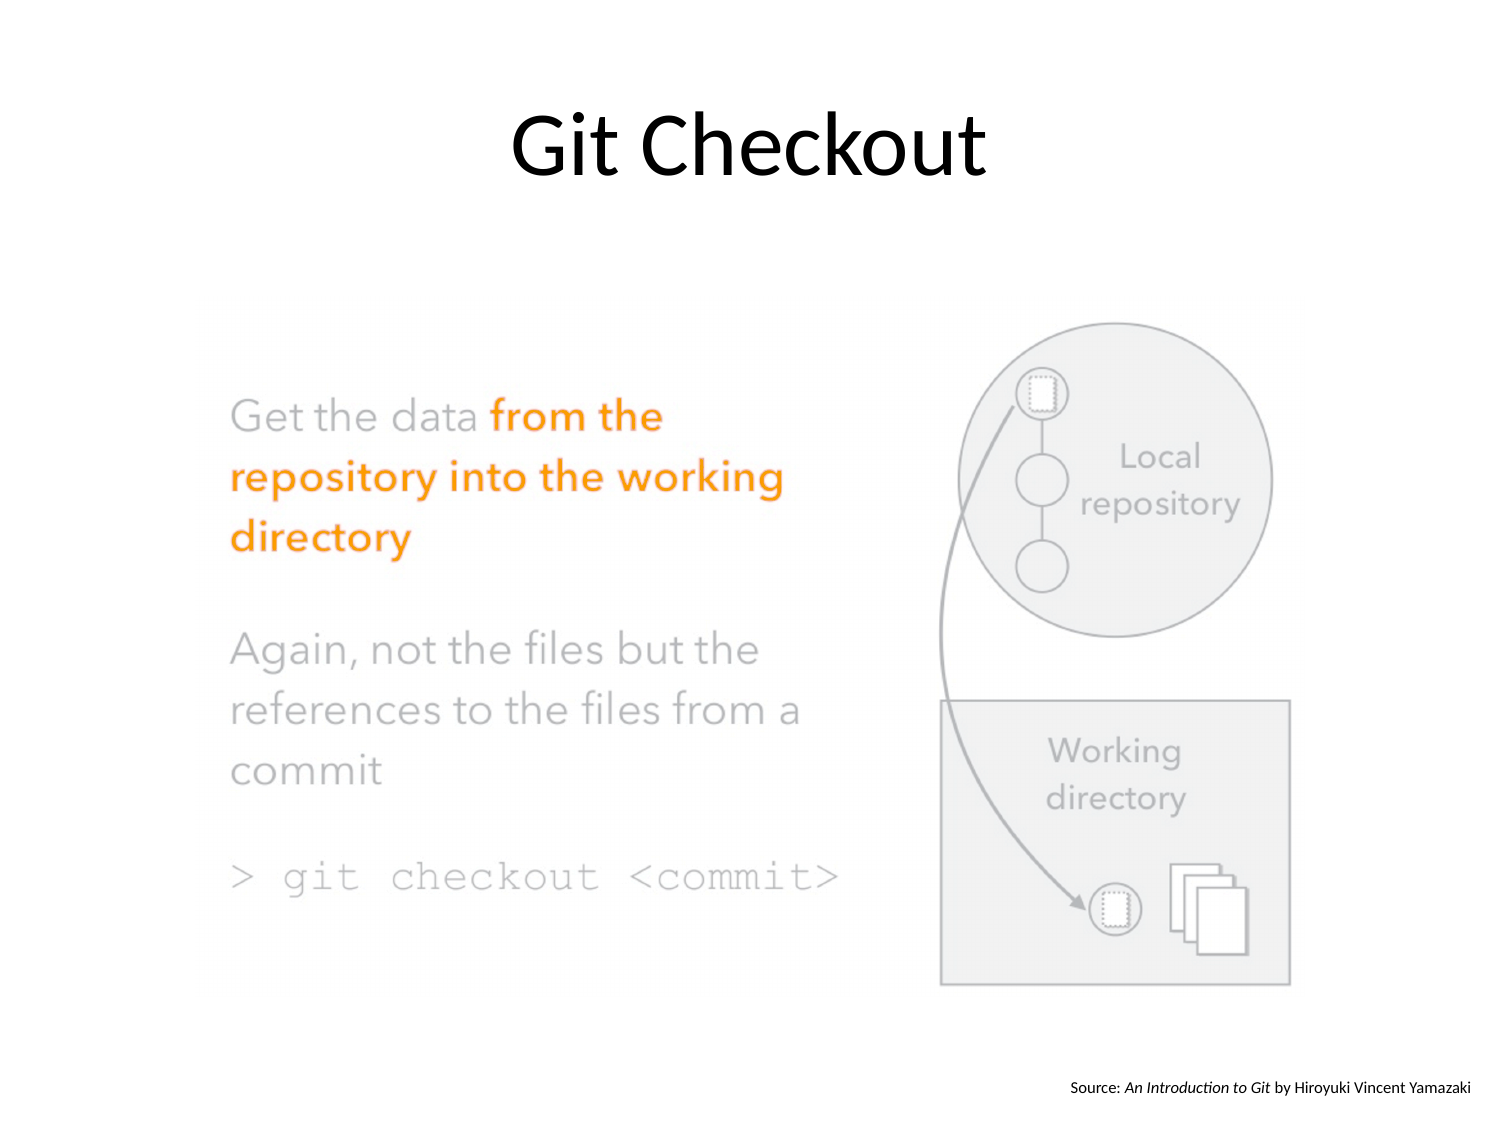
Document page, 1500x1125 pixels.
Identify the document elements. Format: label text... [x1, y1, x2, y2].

picture [194, 296, 1306, 998]
text_box Source: An Introduction to Git by Hiroyuki Vincent Yamazaki [1055, 1069, 1500, 1105]
title Git Checkout [75, 45, 1425, 233]
